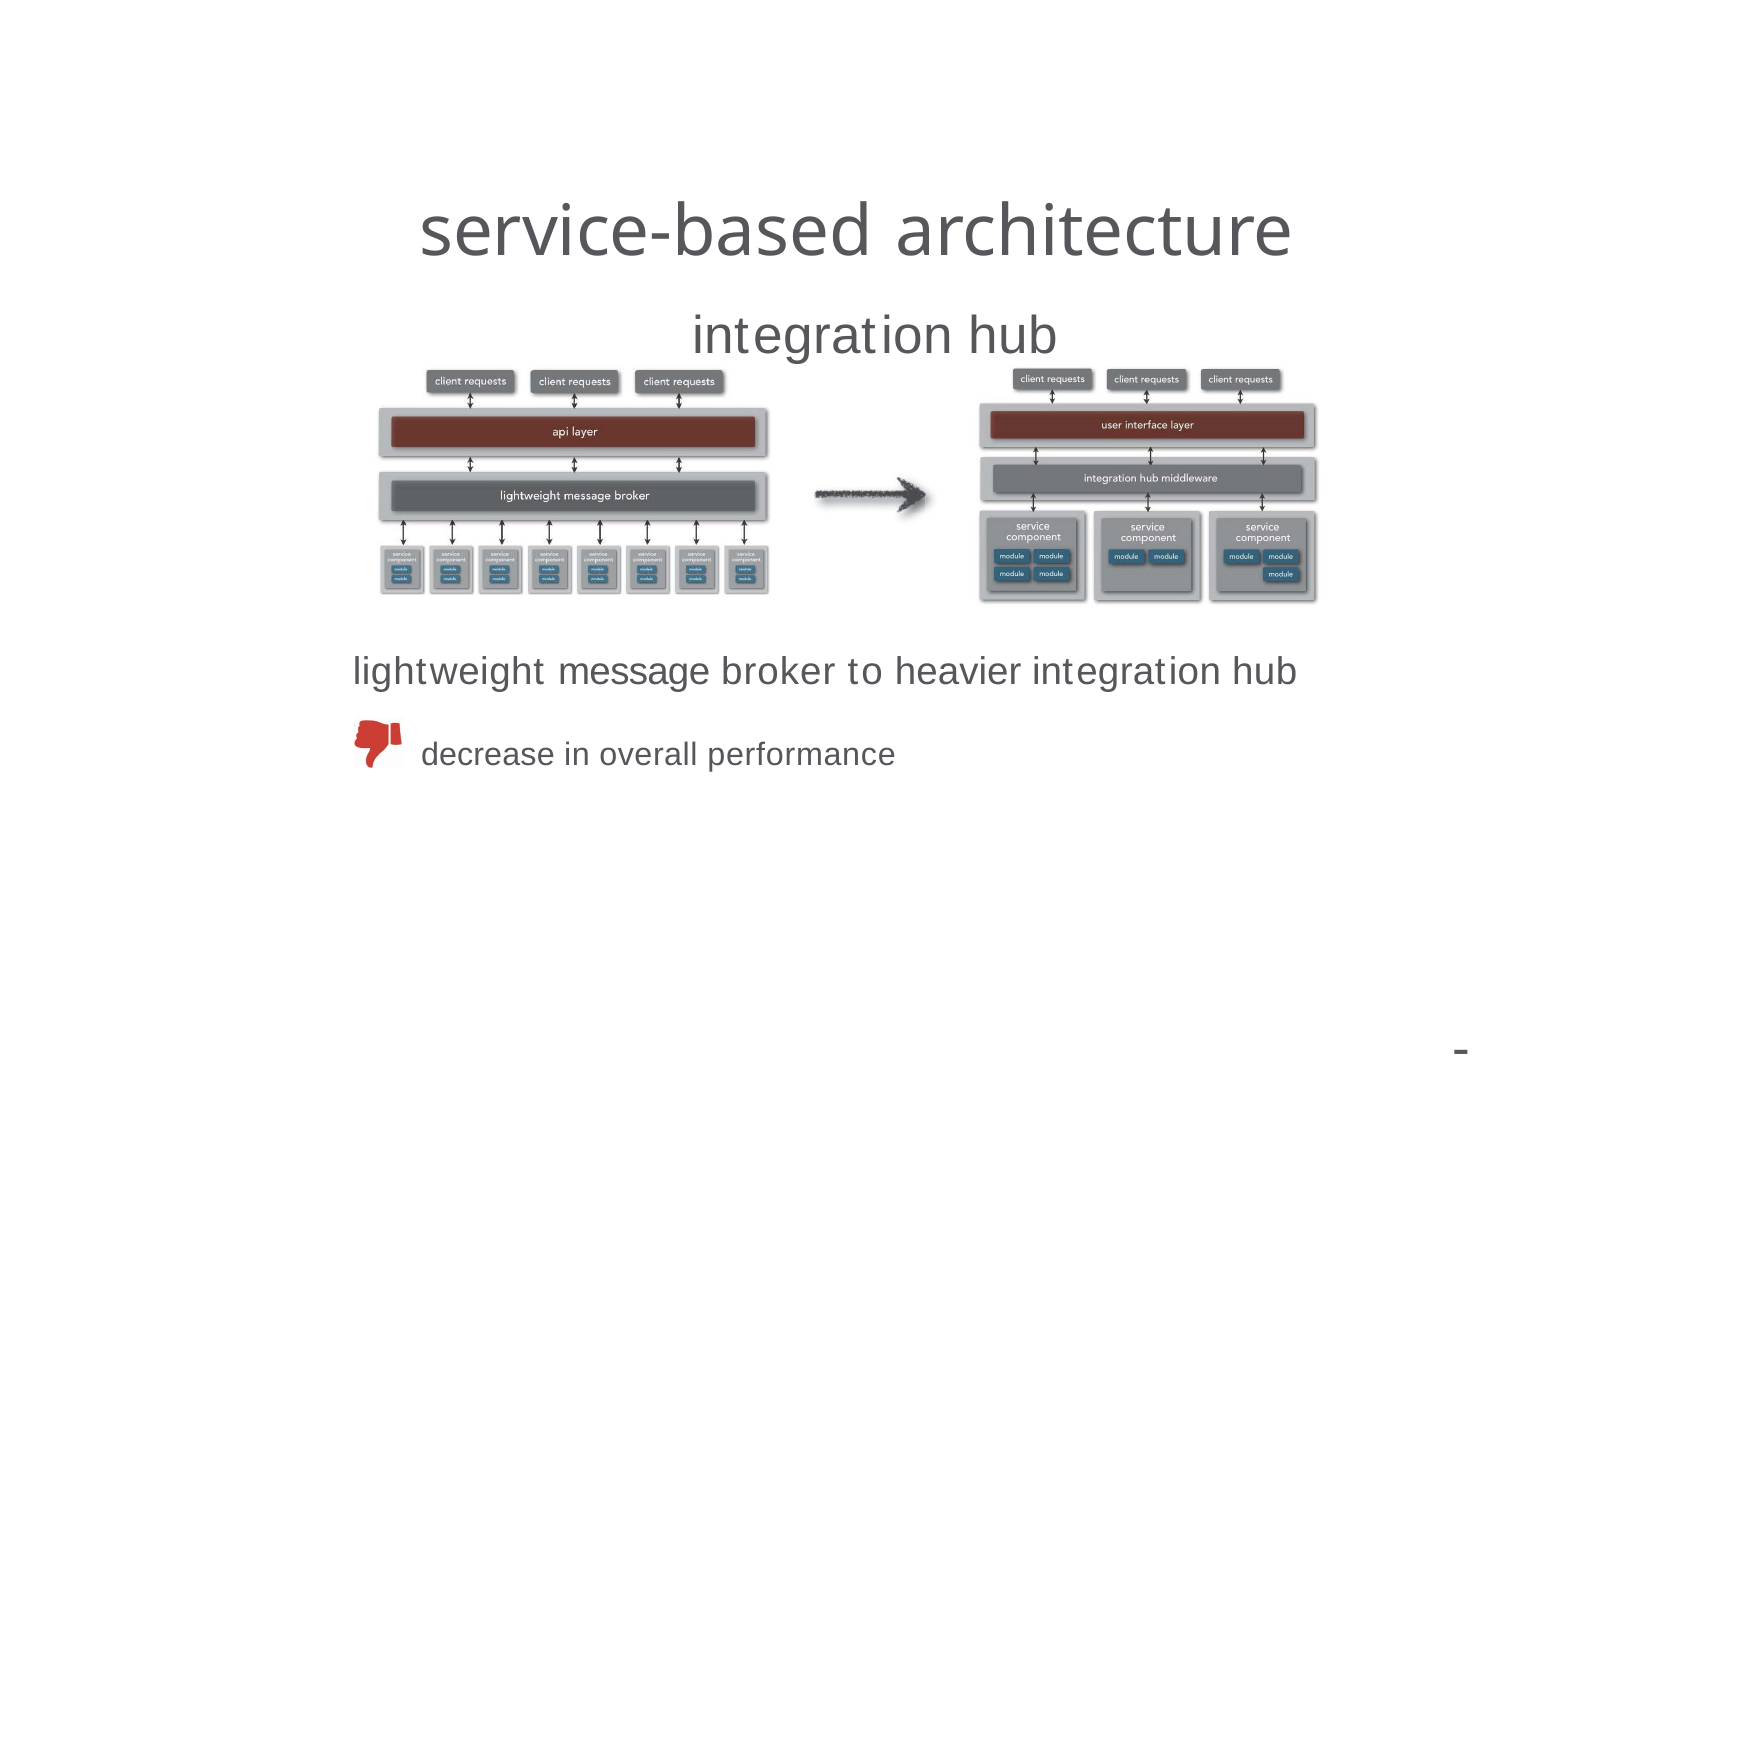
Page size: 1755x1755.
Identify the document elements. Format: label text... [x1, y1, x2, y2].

text_box lightweight message broker to heavier integration hub decrease in overall performance [350, 646, 1305, 772]
text_box - [1450, 1013, 1473, 1077]
text_box [801, 478, 944, 531]
text_box [809, 478, 926, 513]
text_box [964, 478, 1326, 610]
text_box [354, 716, 404, 768]
text_box [370, 478, 776, 602]
title service-based architecture [181, 147, 1574, 478]
